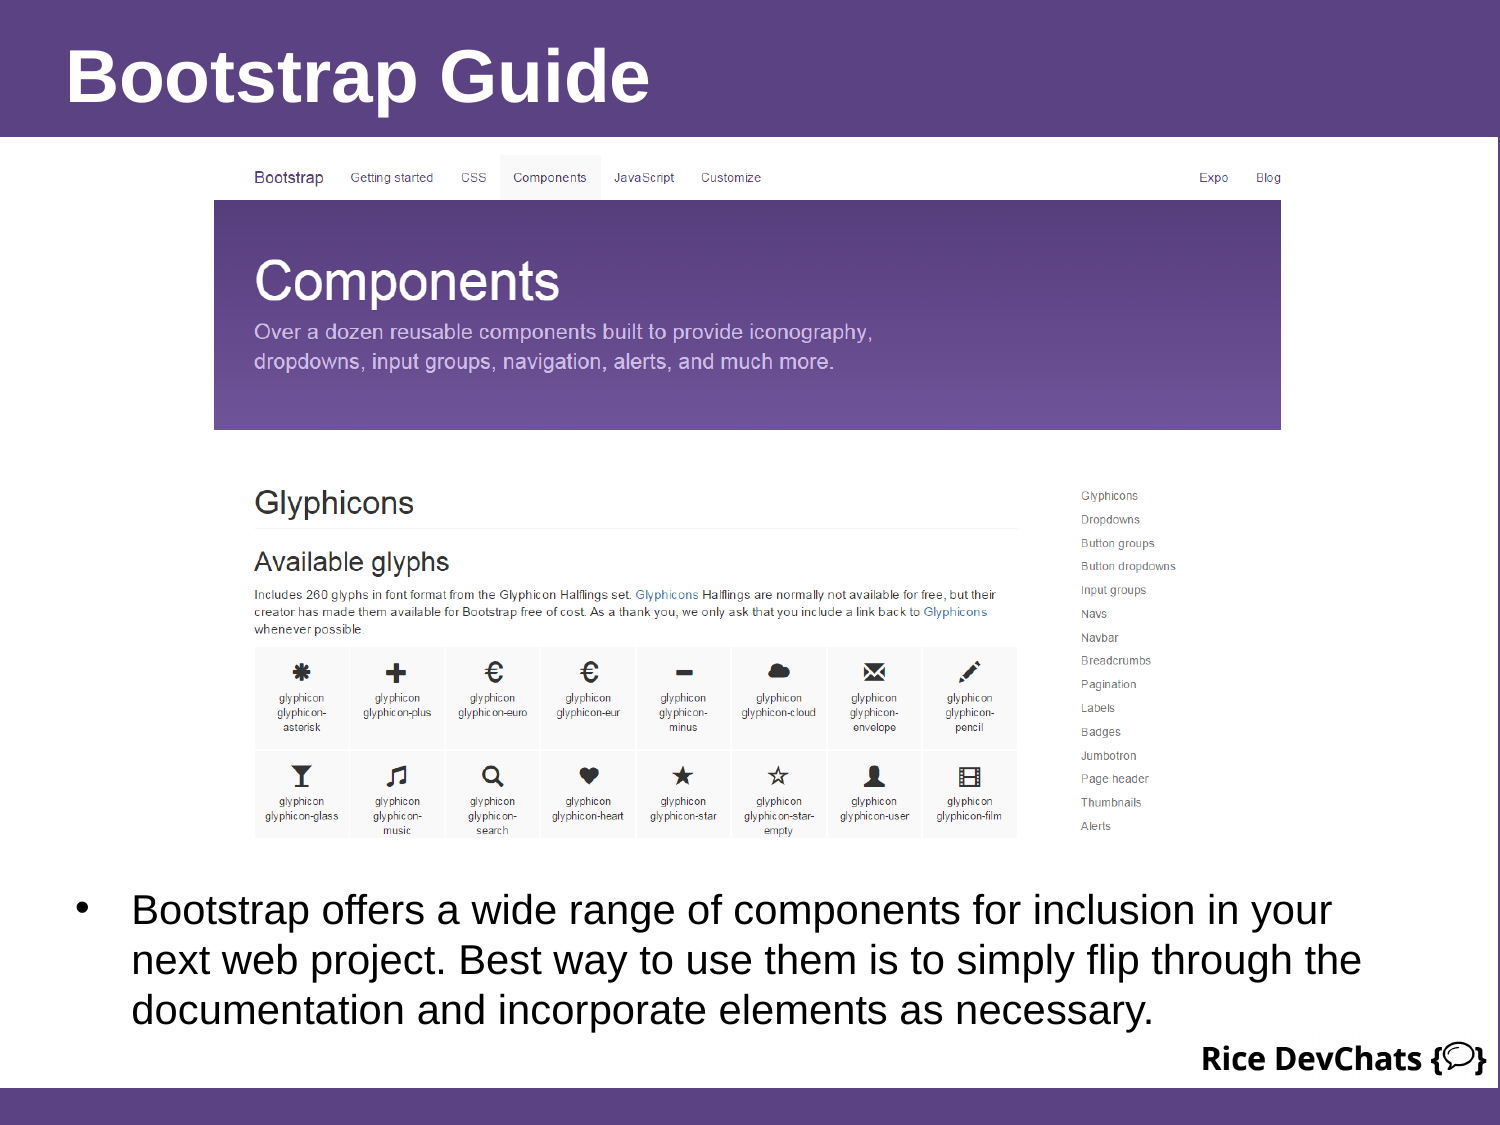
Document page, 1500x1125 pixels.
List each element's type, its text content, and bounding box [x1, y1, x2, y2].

title Bootstrap Guide [50, 20, 1400, 125]
picture [1187, 1032, 1498, 1084]
text_box [0, 135, 1500, 1090]
picture [214, 155, 1282, 838]
list Bootstrap offers a wide range of components for inclusion in your next web project. Best way to use them is to simply flip through the documentation and incorporate elements as necessary. [60, 875, 1436, 1125]
